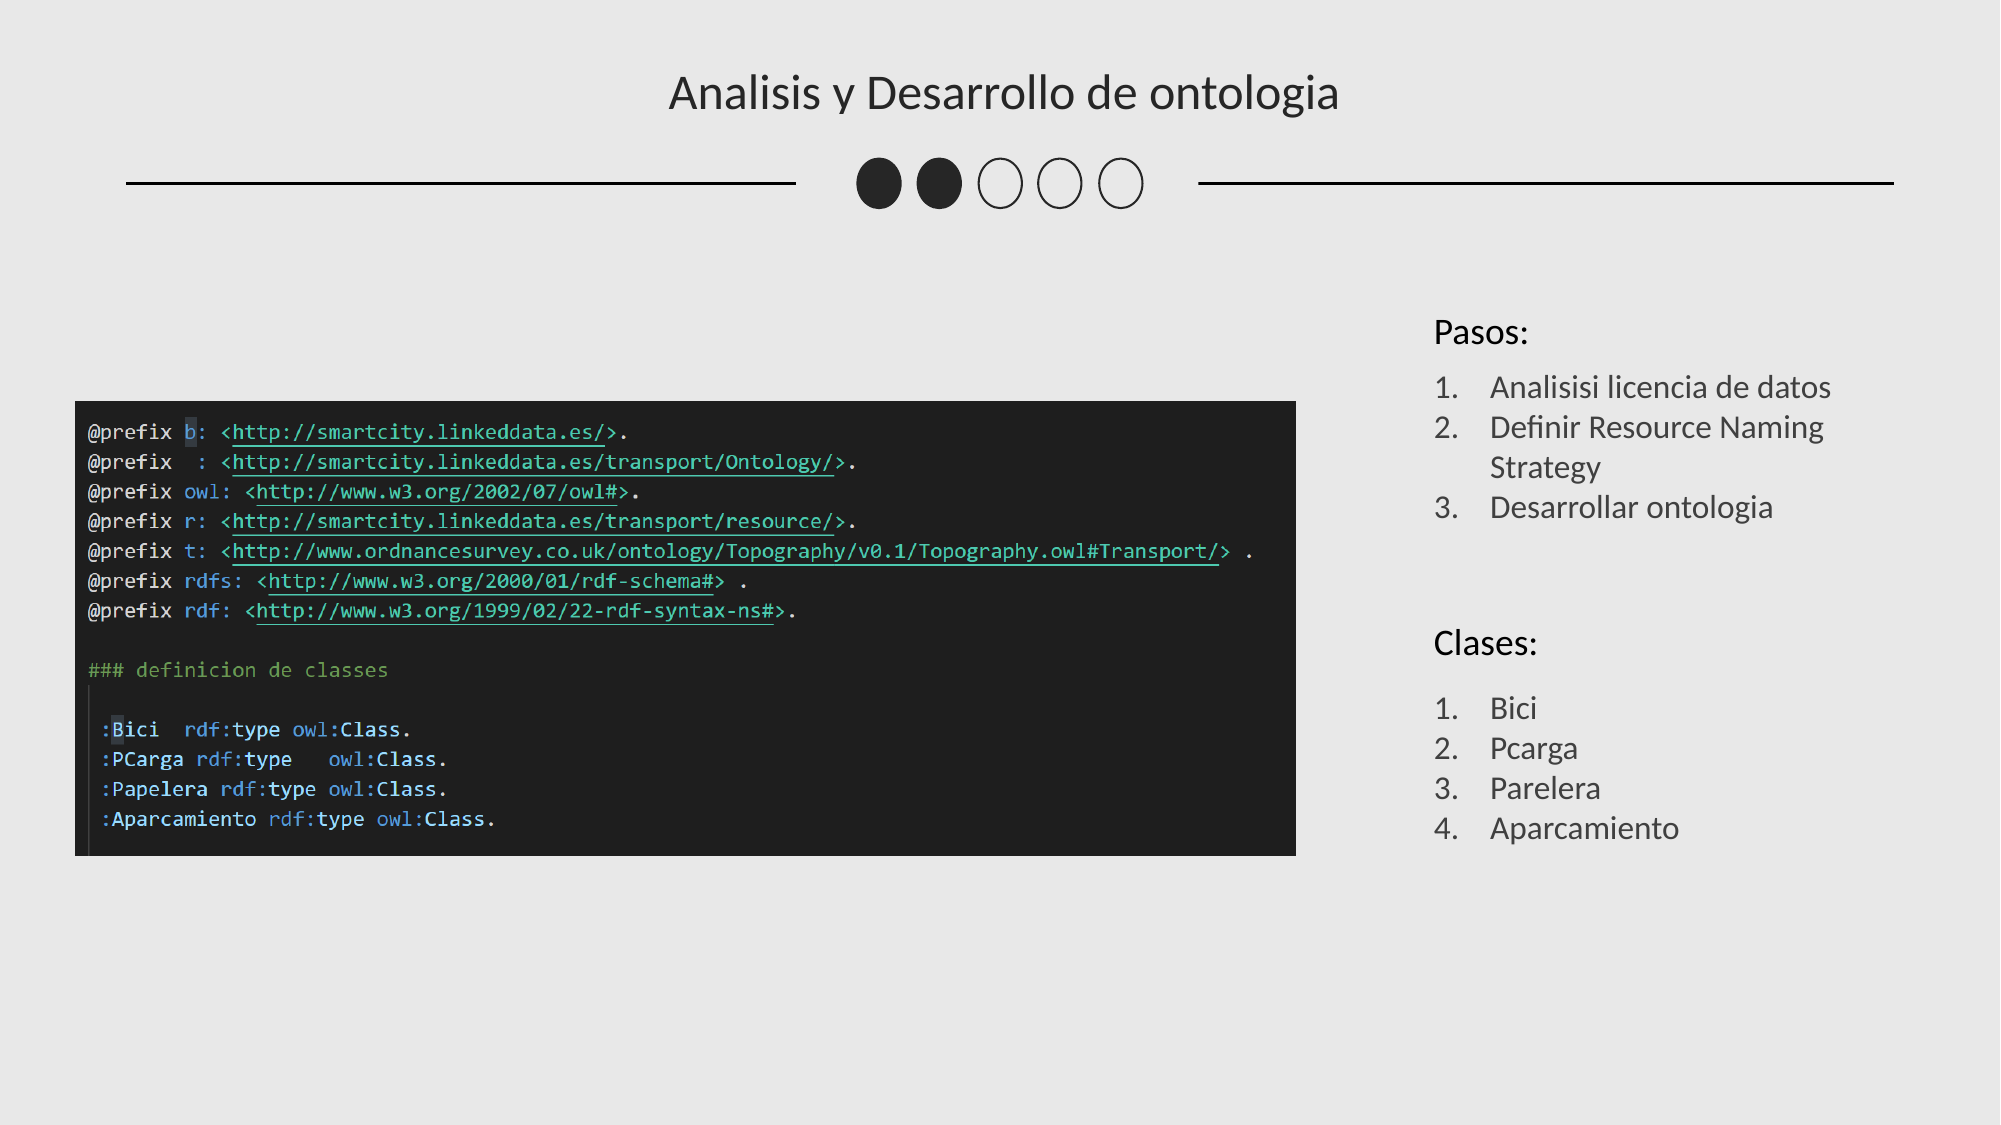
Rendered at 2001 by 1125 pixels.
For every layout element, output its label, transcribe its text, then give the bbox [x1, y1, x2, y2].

text_box Pasos: [1419, 299, 1786, 360]
text_box Bici Pcarga Parelera Aparcamiento [1419, 678, 1856, 854]
text_box Clases: [1419, 610, 1786, 671]
text_box [795, 184, 1199, 253]
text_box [857, 158, 1143, 209]
text_box Analisis y Desarrollo de ontologia [126, 52, 1895, 127]
text_box Analisisi licencia de datos Definir Resource Naming Strategy Desarrollar ontologia [1419, 357, 1856, 533]
text_box [795, 113, 1199, 183]
picture [75, 401, 1296, 856]
